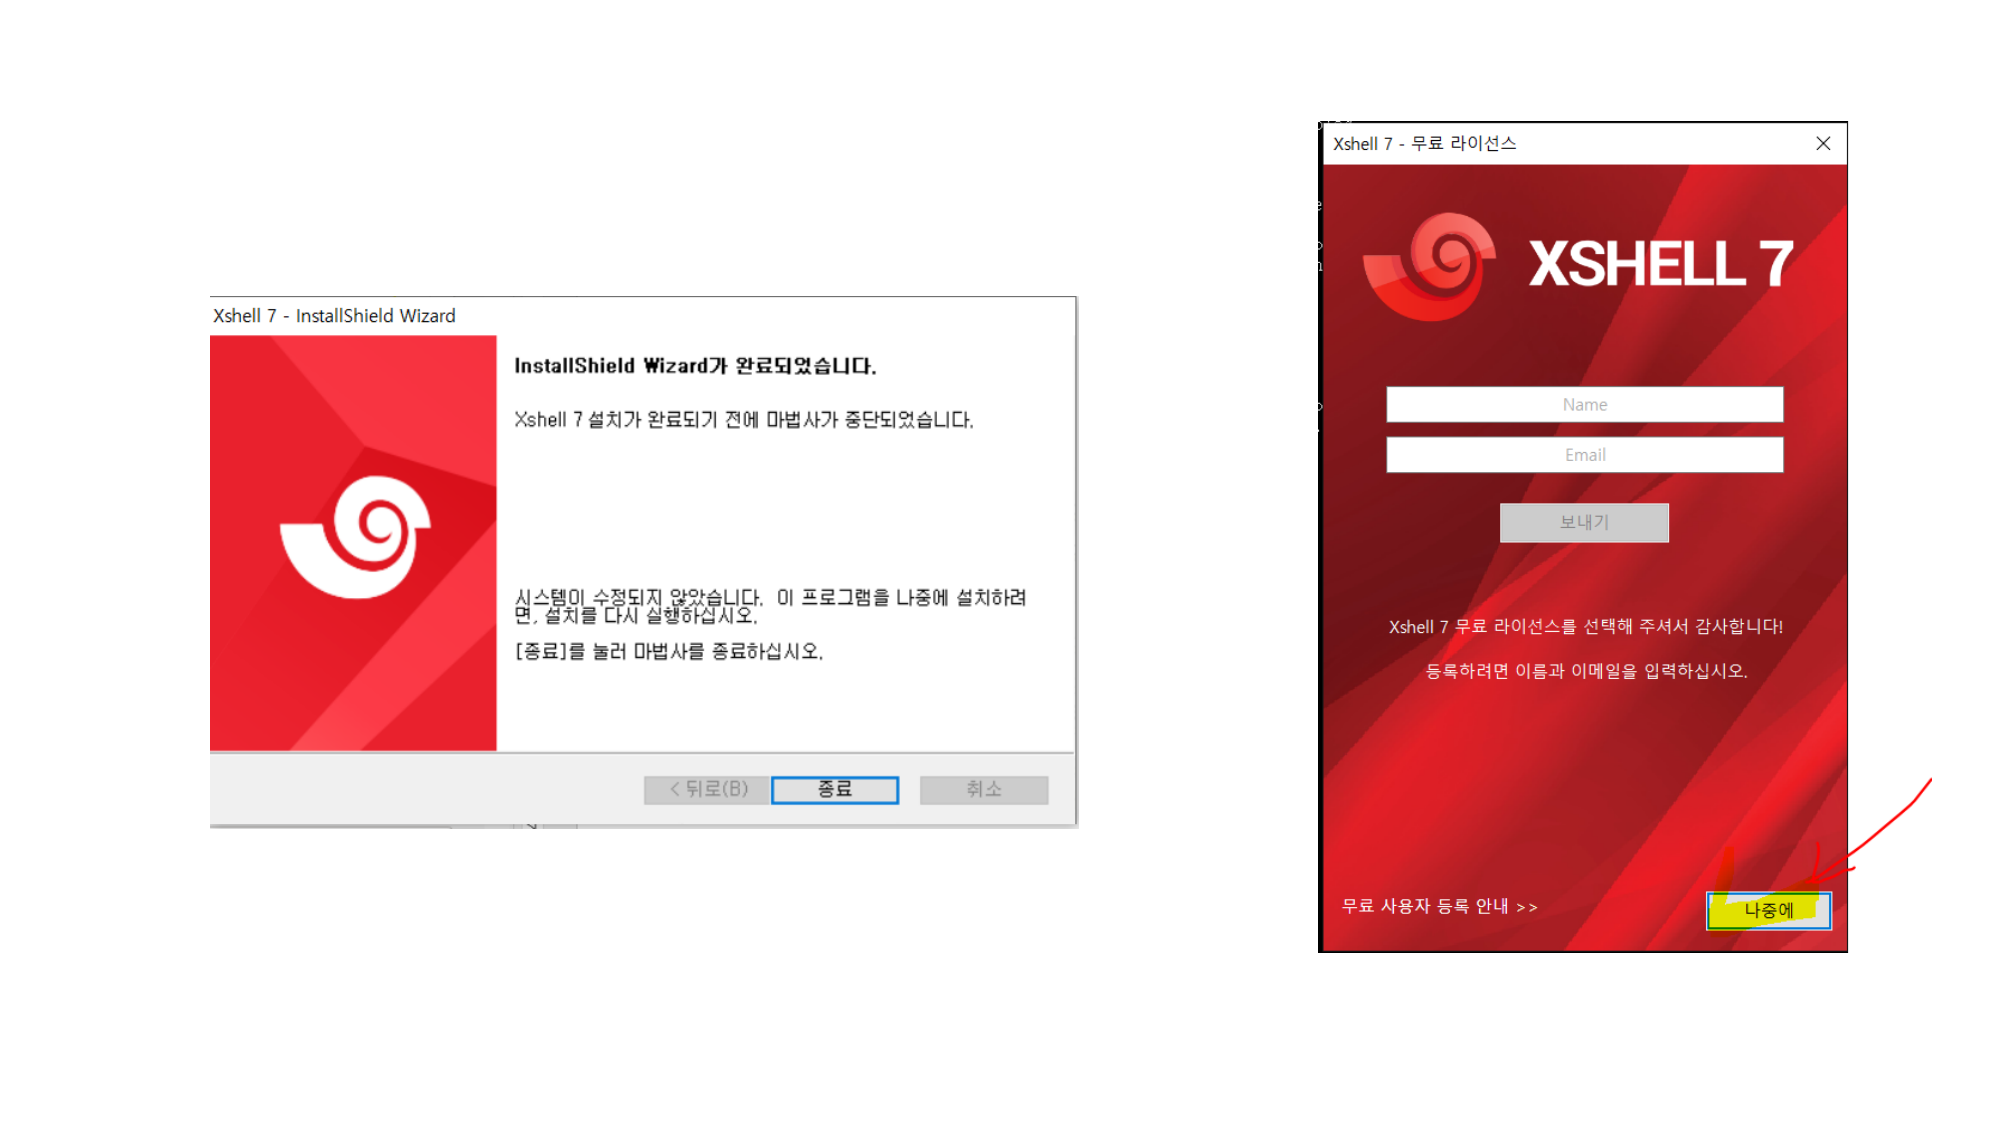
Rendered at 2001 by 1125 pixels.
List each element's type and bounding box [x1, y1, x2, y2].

picture [210, 296, 1079, 829]
picture [1317, 120, 1933, 953]
